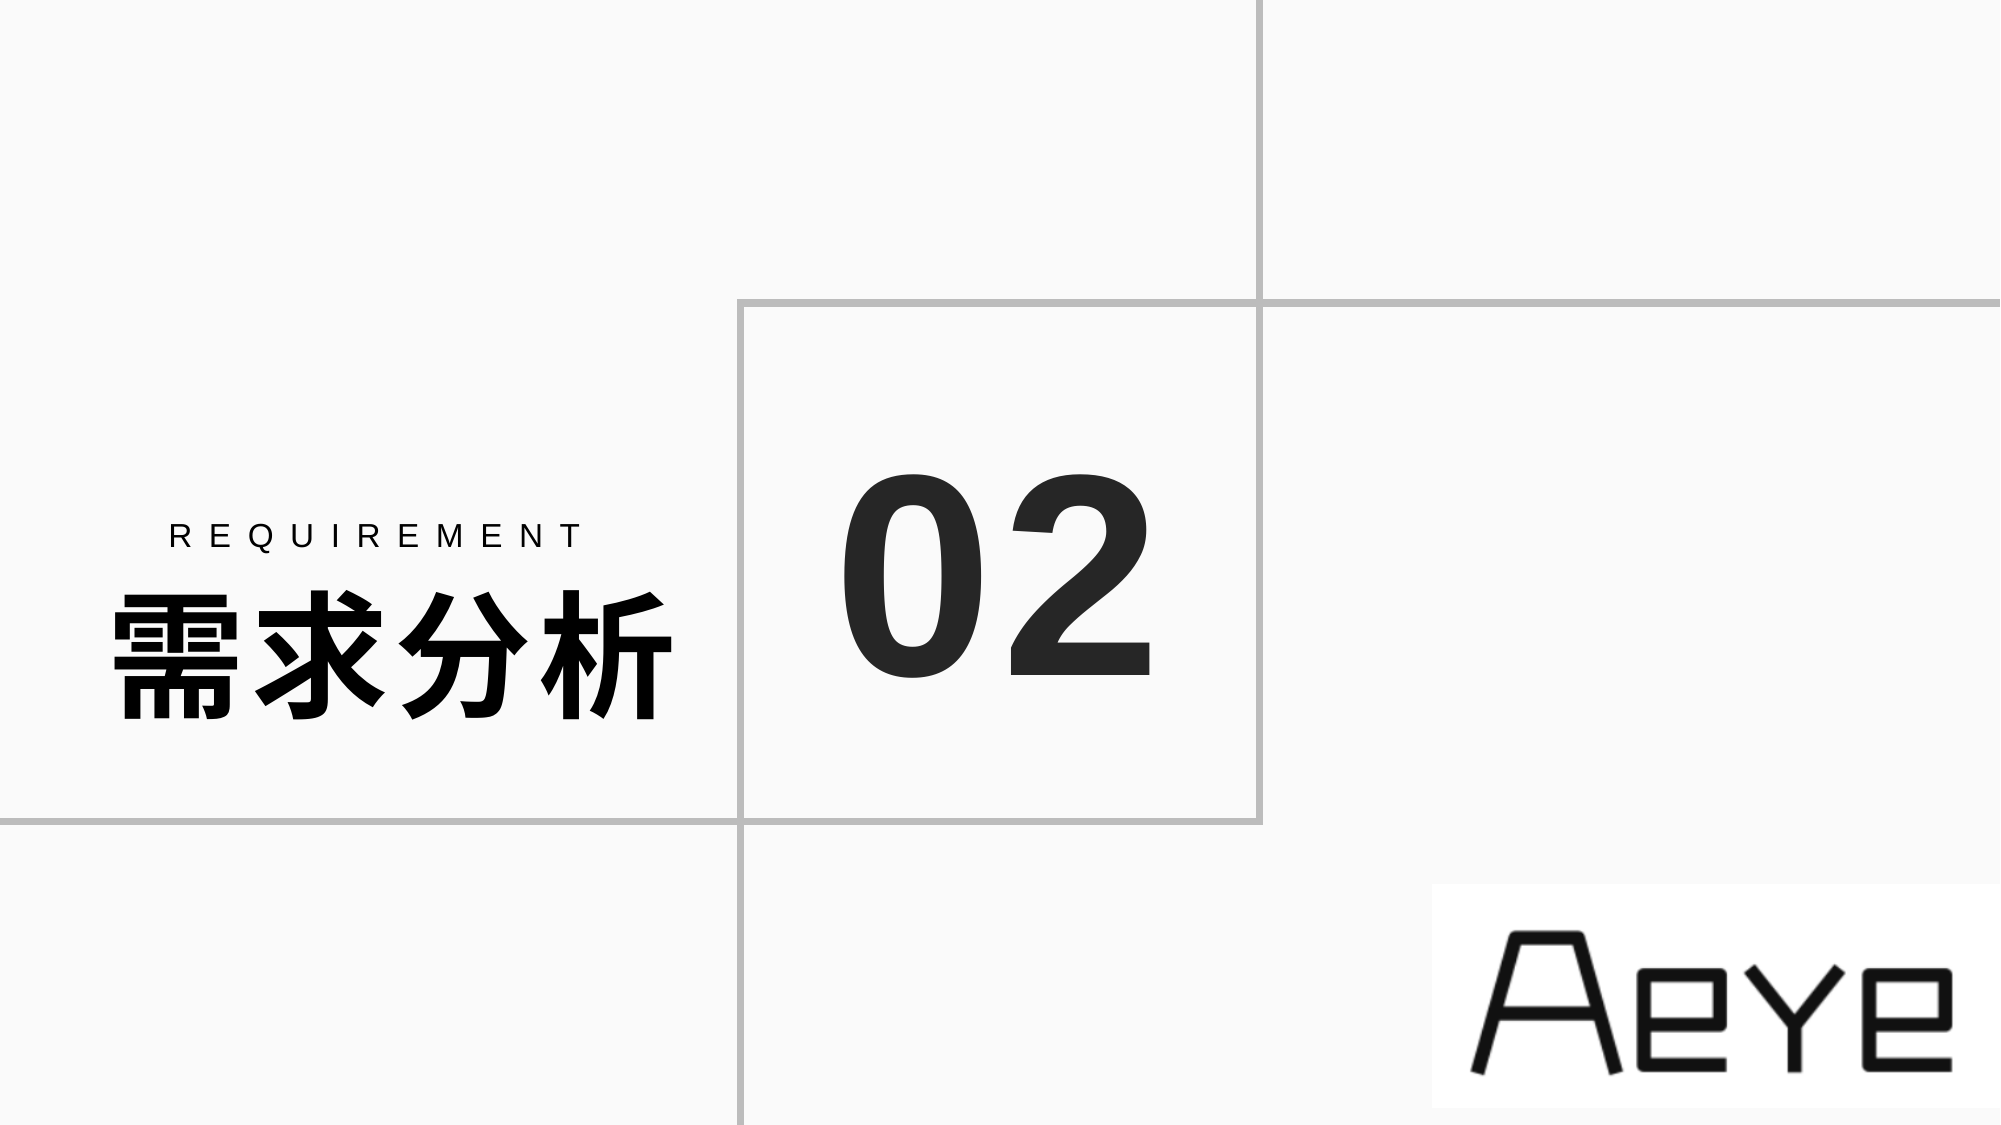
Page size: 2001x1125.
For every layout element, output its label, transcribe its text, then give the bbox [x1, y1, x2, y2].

text_box [0, 0, 1260, 823]
picture [1432, 884, 2000, 1108]
text_box 02 [768, 380, 1228, 741]
text_box REQUIREMENT [153, 506, 596, 562]
text_box 需求分析 [60, 562, 724, 743]
text_box [740, 302, 2000, 1125]
